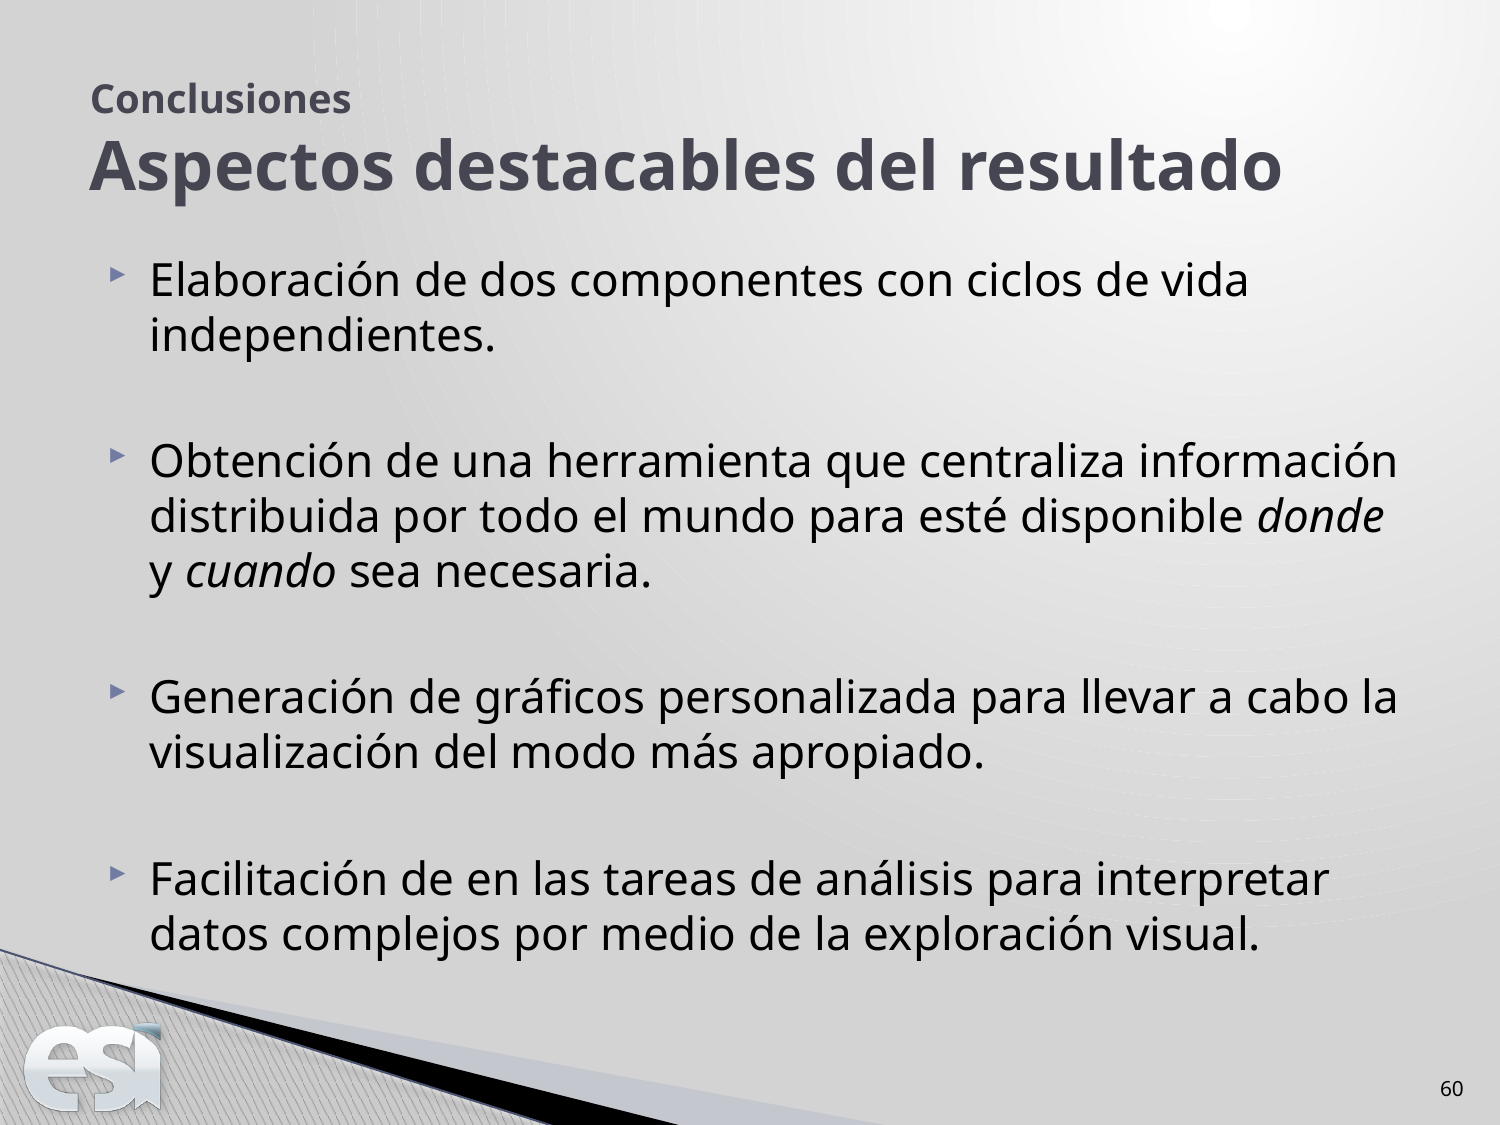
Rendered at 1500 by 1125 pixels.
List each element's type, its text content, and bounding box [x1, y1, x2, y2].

picture [17, 1017, 172, 1116]
list Elaboración de dos componentes con ciclos de vida independientes. Obtención de una herramienta que centraliza información distribuida por todo el mundo para esté disponible donde y cuando sea necesaria. Generación de gráficos personalizada para llevar a cabo la visualización del modo más apropiado. Facilitación de en las tareas de análisis para interpretar datos complejos por medio de la exploración visual. [75, 243, 1425, 986]
slide_number 60 [1418, 1051, 1479, 1112]
title Conclusiones Aspectos destacables del resultado [75, 45, 1425, 233]
